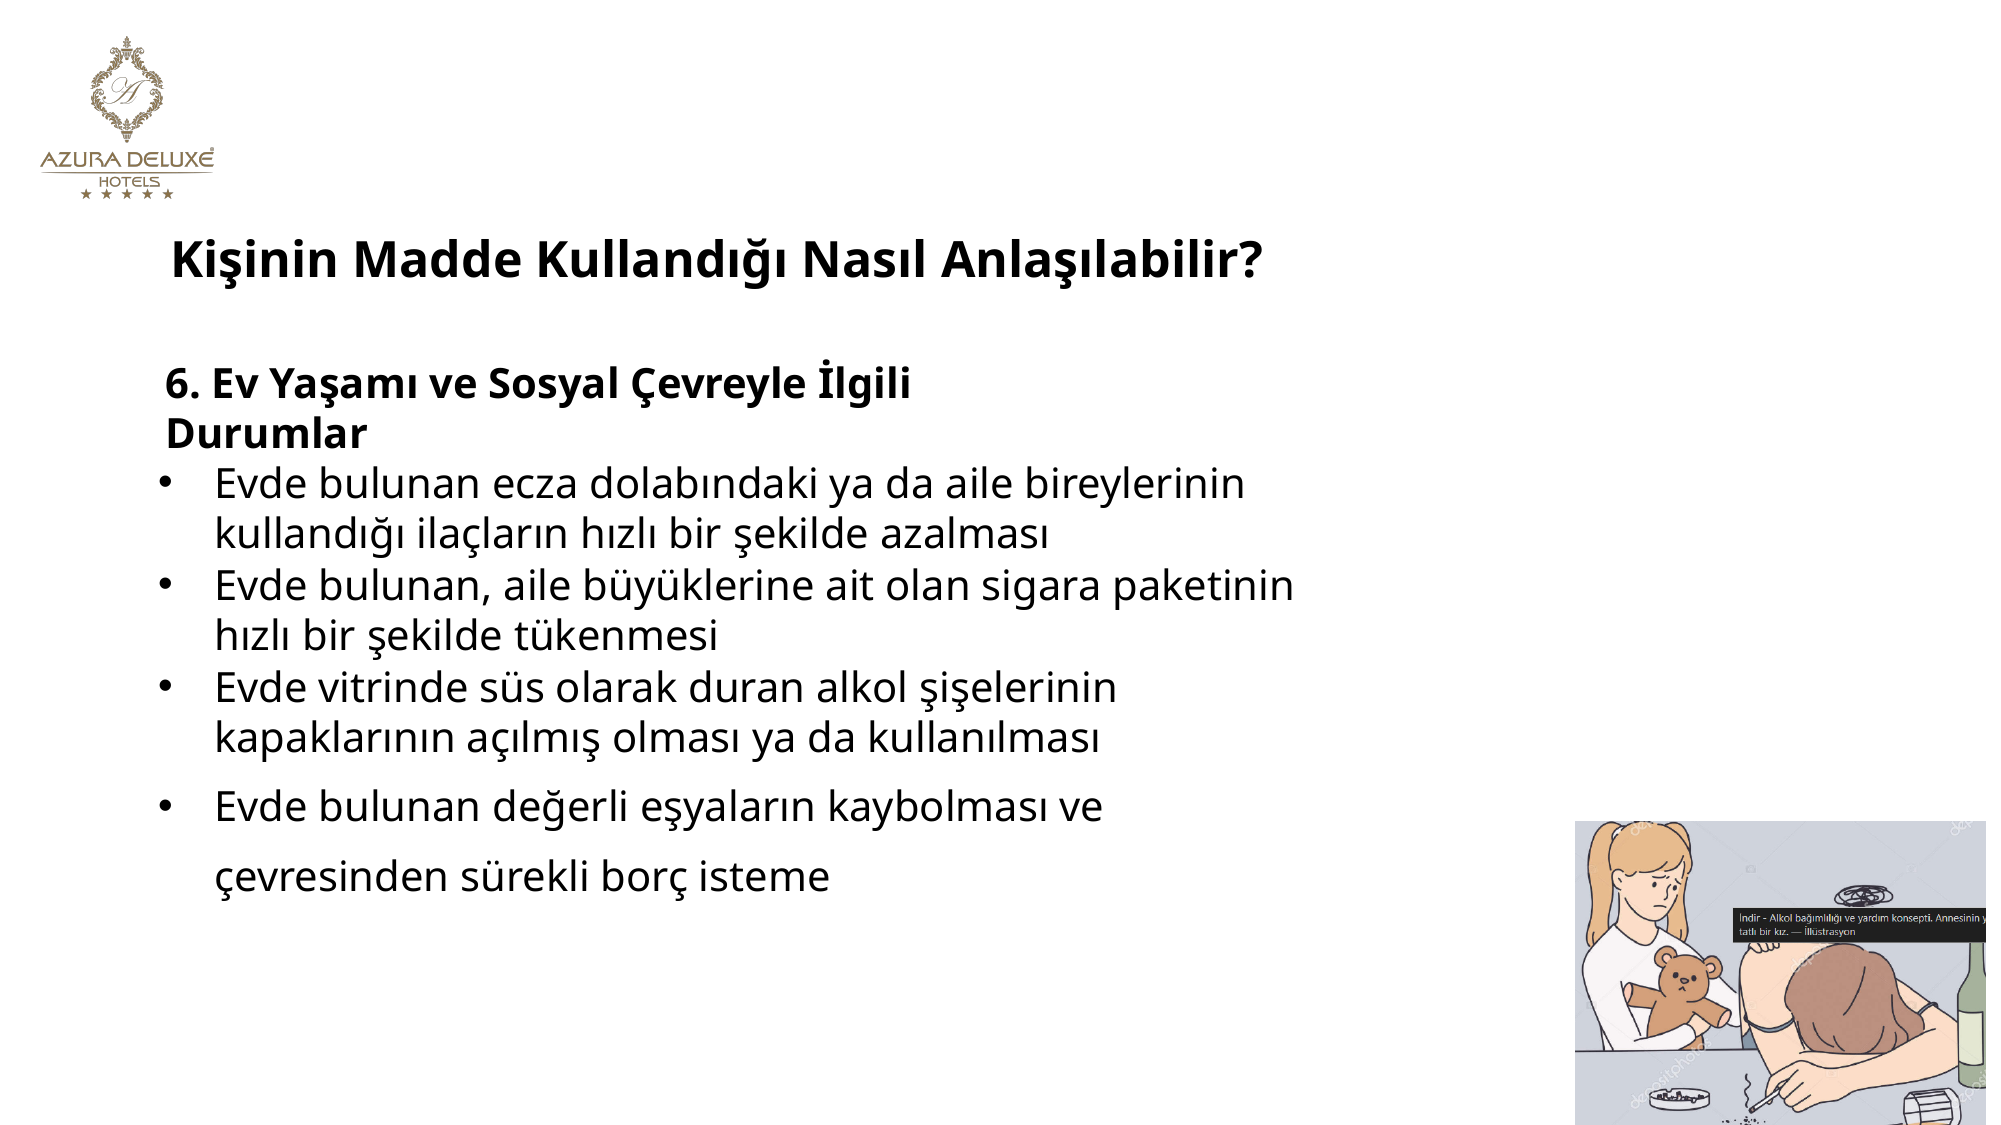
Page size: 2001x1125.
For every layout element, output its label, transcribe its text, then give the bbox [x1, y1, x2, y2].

text_box 6. Ev Yaşamı ve Sosyal Çevreyle İlgili Durumlar [163, 355, 1126, 448]
picture [1575, 821, 1986, 1125]
text_box Kişinin Madde Kullandığı Nasıl Anlaşılabilir? [142, 141, 1411, 288]
picture [39, 36, 215, 199]
text_box Evde bulunan ecza dolabındaki ya da aile bireylerinin kullandığı ilaçların hızlı bir şekilde azalması Evde bulunan, aile büyüklerine ait olan sigara paketinin hızlı bir şekilde tükenmesi Evde vitrinde süs olarak duran alkol şişelerinin kapaklarının açılmış olması ya da kullanılması Evde bulunan değerli eşyaların kaybolması ve çevresinden sürekli borç isteme [94, 448, 1411, 908]
